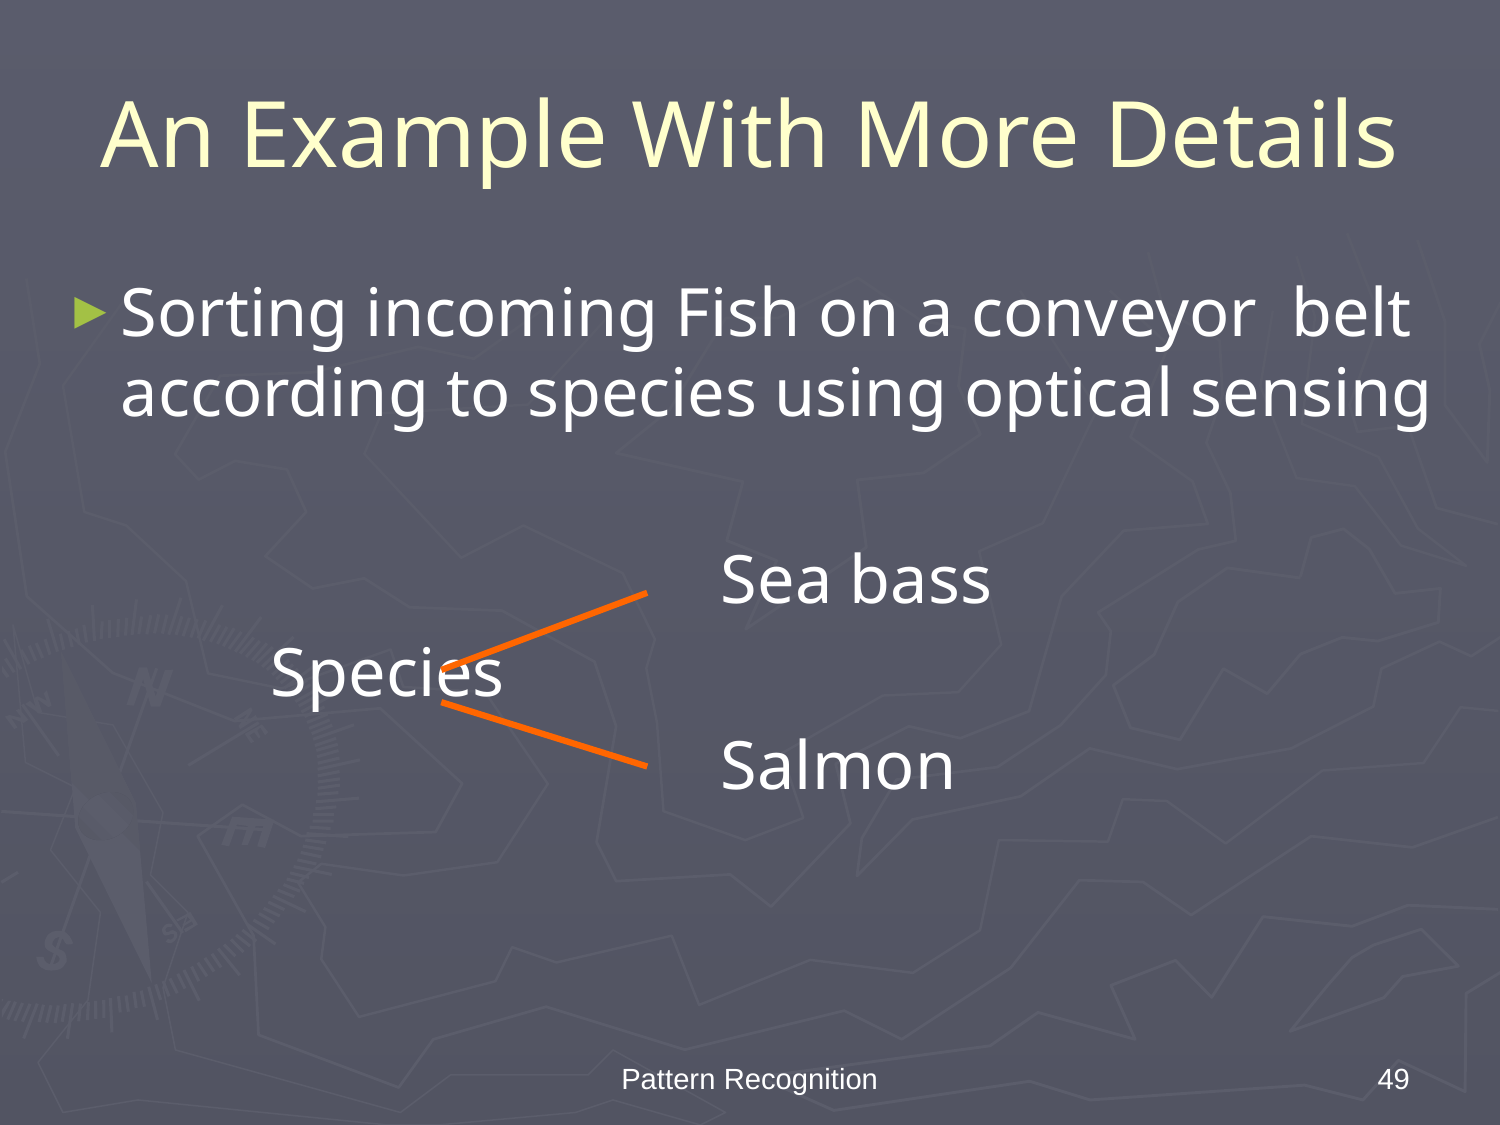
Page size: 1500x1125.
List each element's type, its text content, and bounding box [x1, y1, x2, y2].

slide_number 49 [1074, 1024, 1425, 1103]
title An Example With More Details [49, 37, 1451, 225]
footer Pattern Recognition [512, 1024, 988, 1103]
list Sorting incoming Fish on a conveyor belt according to species using optical sensing Sea bass Species Salmon [49, 262, 1451, 1001]
